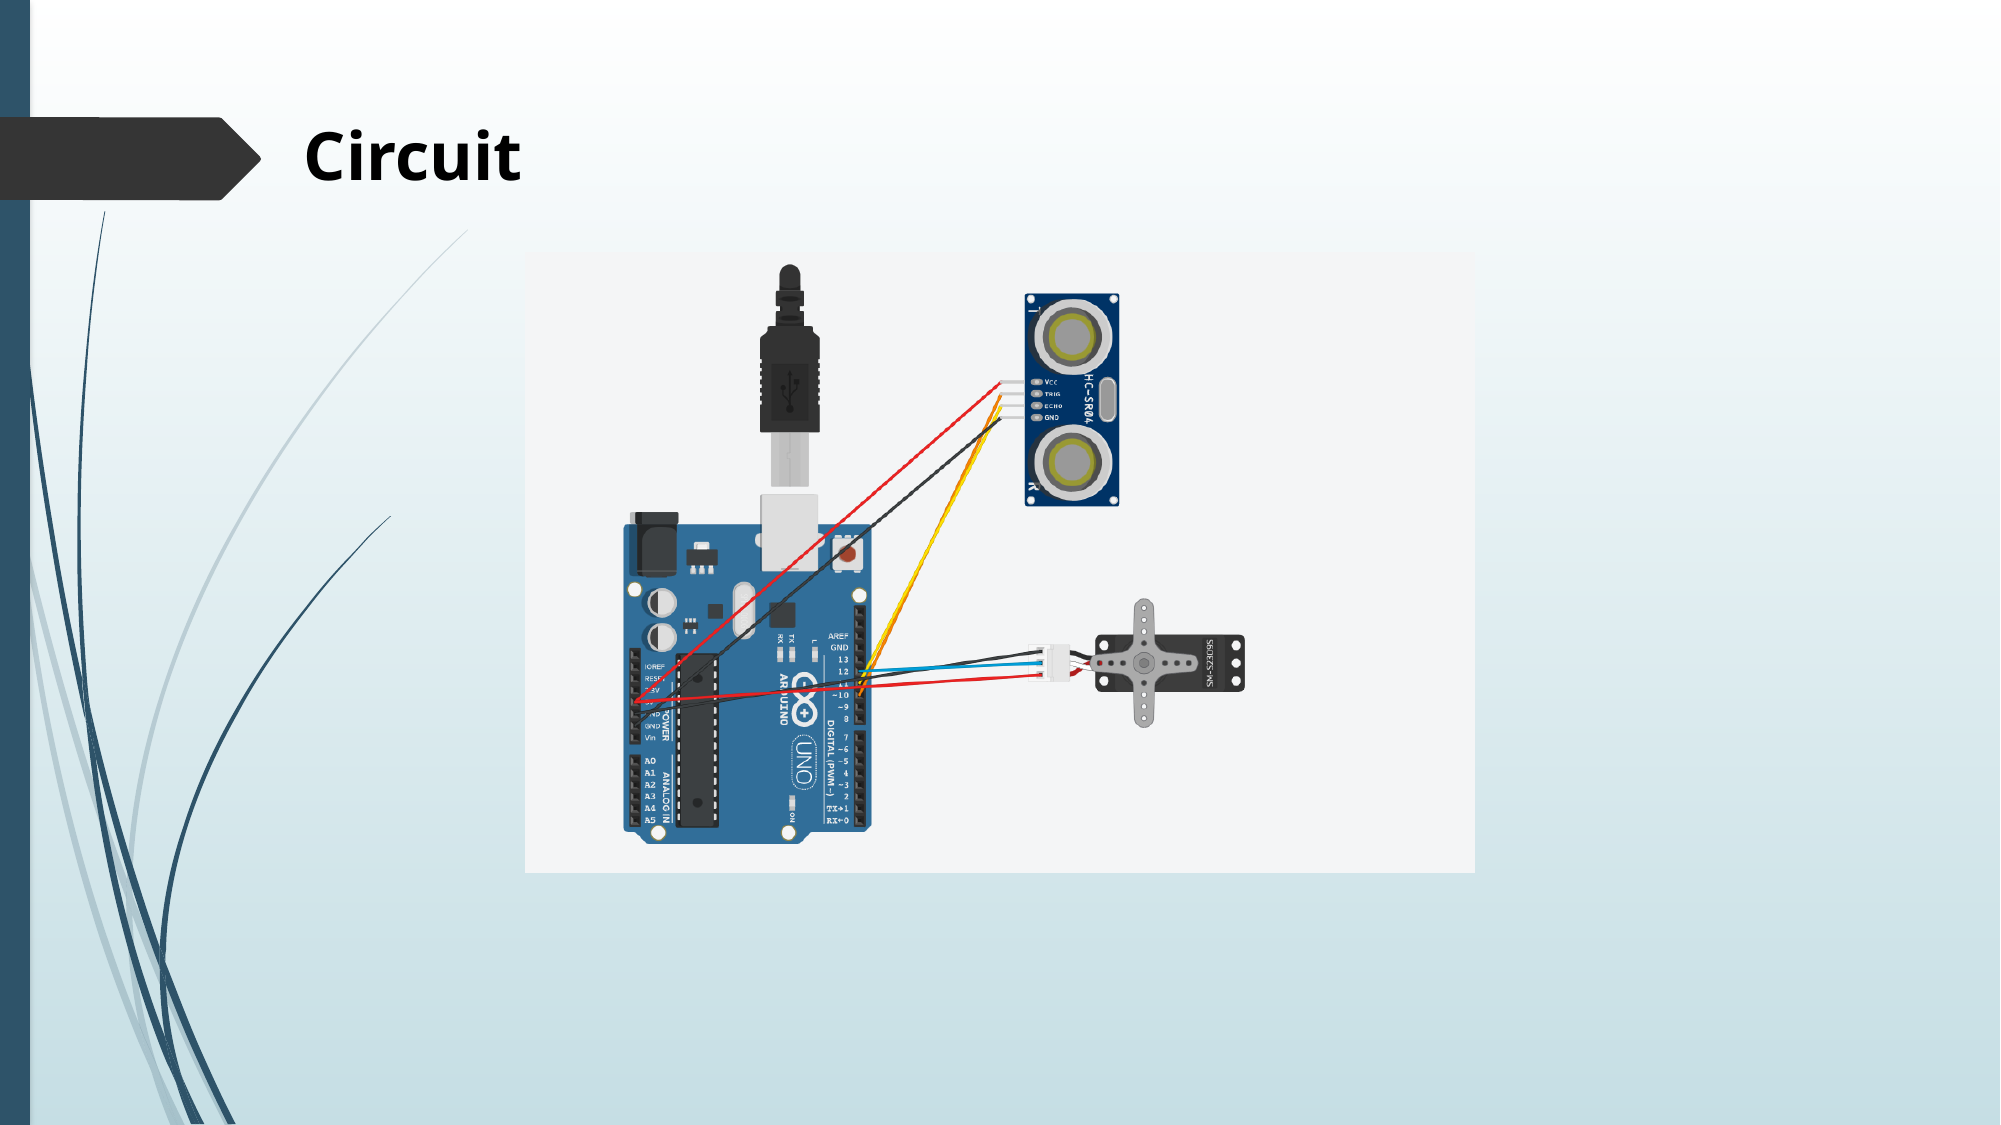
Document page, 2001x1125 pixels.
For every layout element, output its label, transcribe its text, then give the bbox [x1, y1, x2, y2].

picture [524, 252, 1475, 873]
title Circuit [289, 106, 630, 238]
